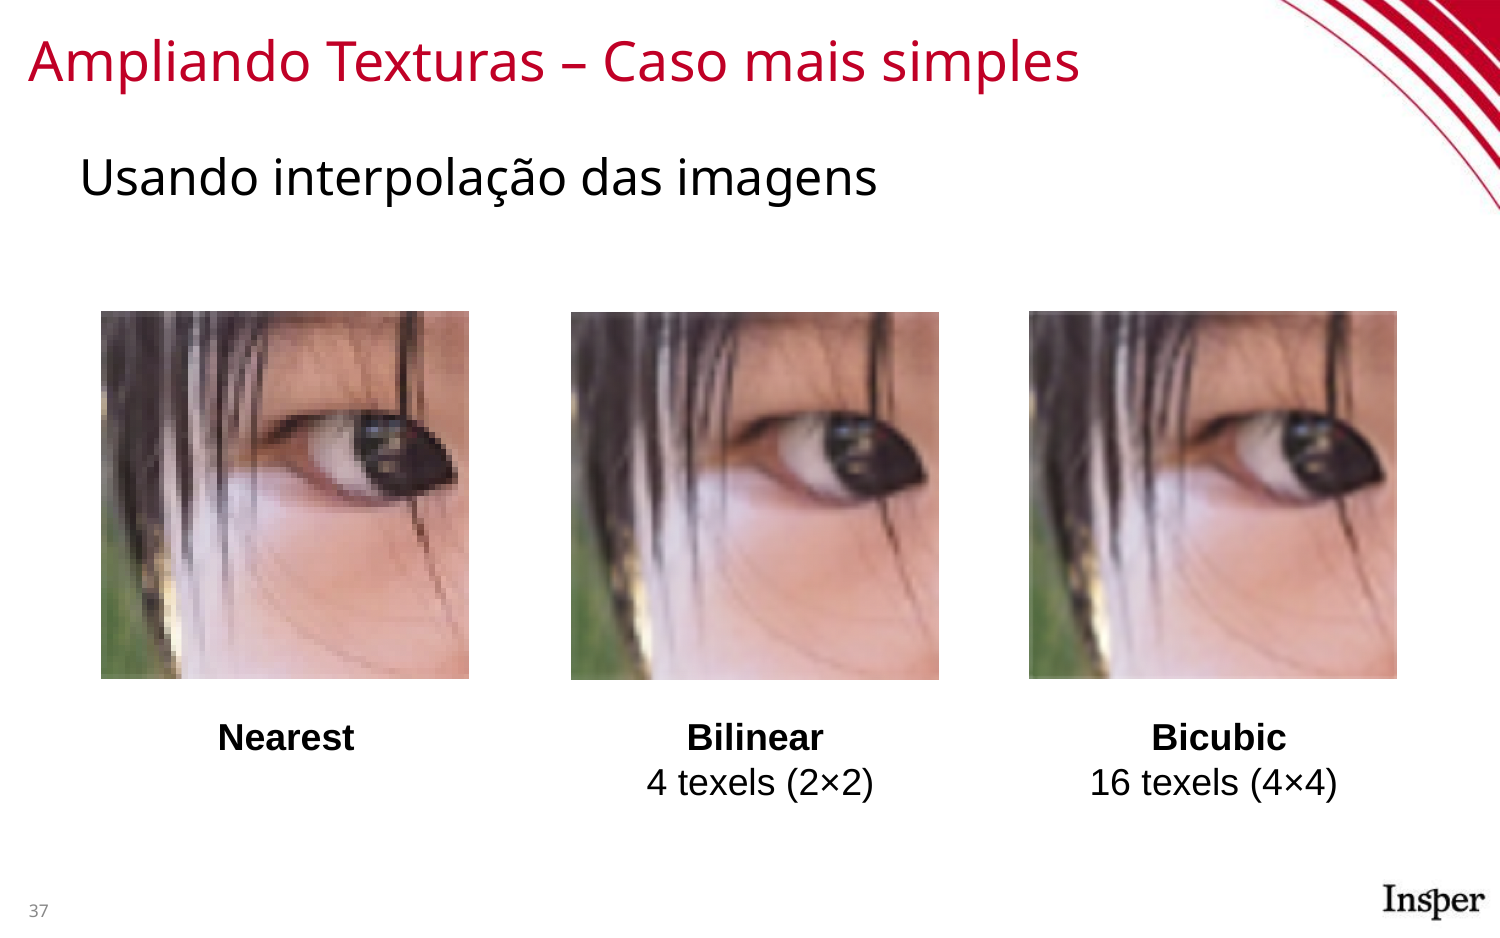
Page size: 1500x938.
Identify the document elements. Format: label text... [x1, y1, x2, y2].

text_box Bicubic 16 texels (4×4) [1041, 705, 1397, 766]
text_box Nearest [103, 705, 469, 766]
picture [101, 0, 1500, 938]
text_box Bilinear 4 texels (2×2) [571, 705, 939, 766]
title Ampliando Texturas – Caso mais simples [13, 18, 1397, 104]
slide_number ‹#› [0, 887, 78, 938]
list Usando interpolação das imagens [64, 137, 1447, 258]
